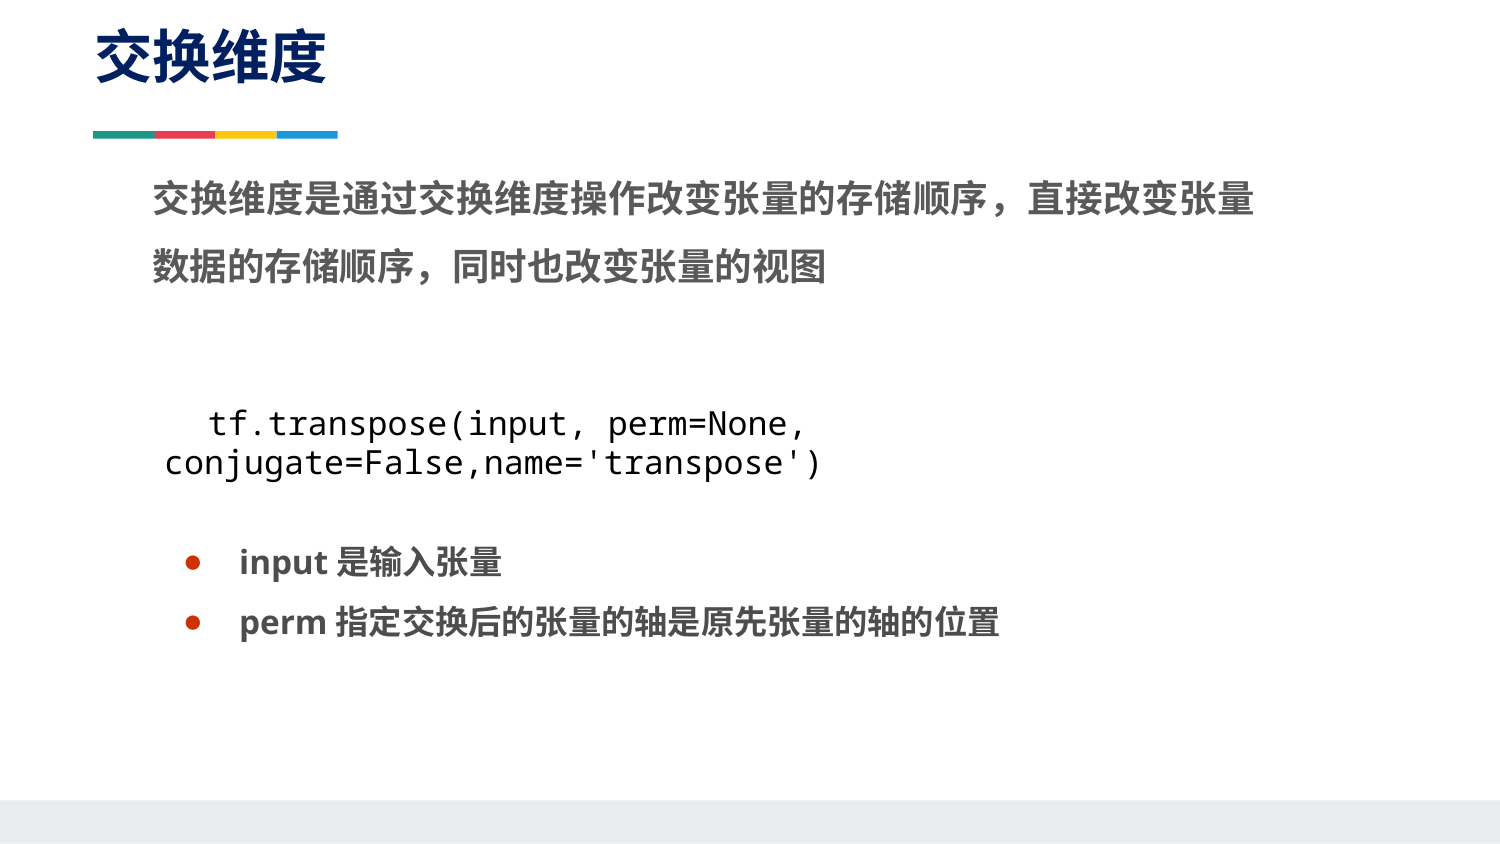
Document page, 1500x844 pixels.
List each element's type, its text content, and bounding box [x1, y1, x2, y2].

text_box 交换维度是通过交换维度操作改变张量的存储顺序，直接改变张量数据的存储顺序，同时也改变张量的视图 [137, 145, 1270, 296]
text_box tf.transpose(input, perm=None, conjugate=False,name='transpose') input是输入张量 perm指定交换后的张量的轴是原先张量的轴的位置 [149, 394, 1428, 649]
title 交换维度 [79, 4, 348, 110]
